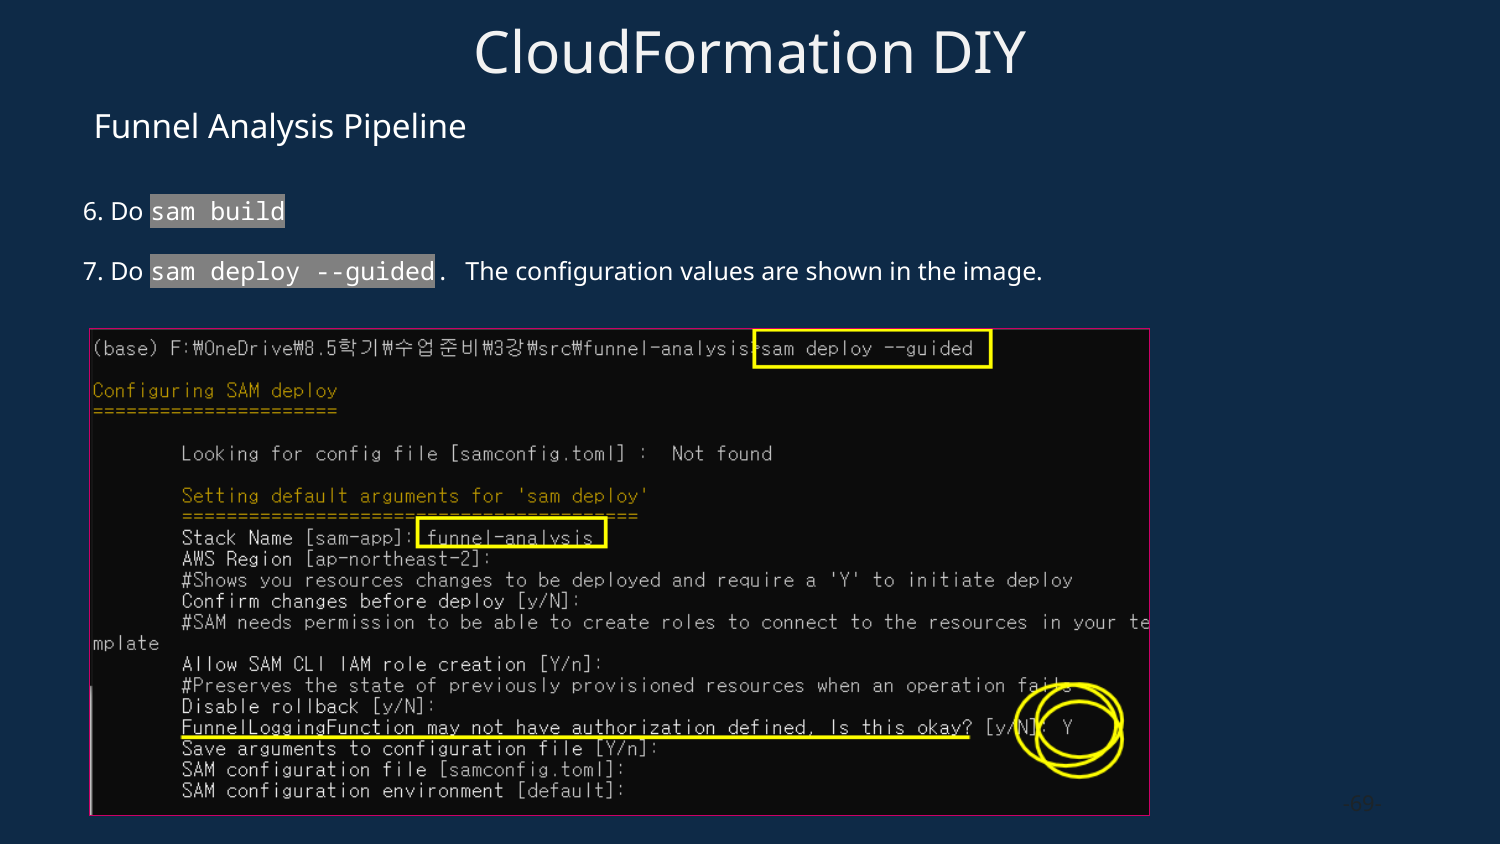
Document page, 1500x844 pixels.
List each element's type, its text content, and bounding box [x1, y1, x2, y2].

text_box Funnel Analysis Pipeline [78, 90, 1345, 147]
text_box 6. Do sam build 7. Do sam deploy --guided. The configuration values are shown in the image. [67, 147, 1445, 301]
slide_number -69- [1059, 782, 1397, 828]
text_box CloudFormation DIY [118, 0, 1382, 94]
picture [88, 328, 1150, 816]
